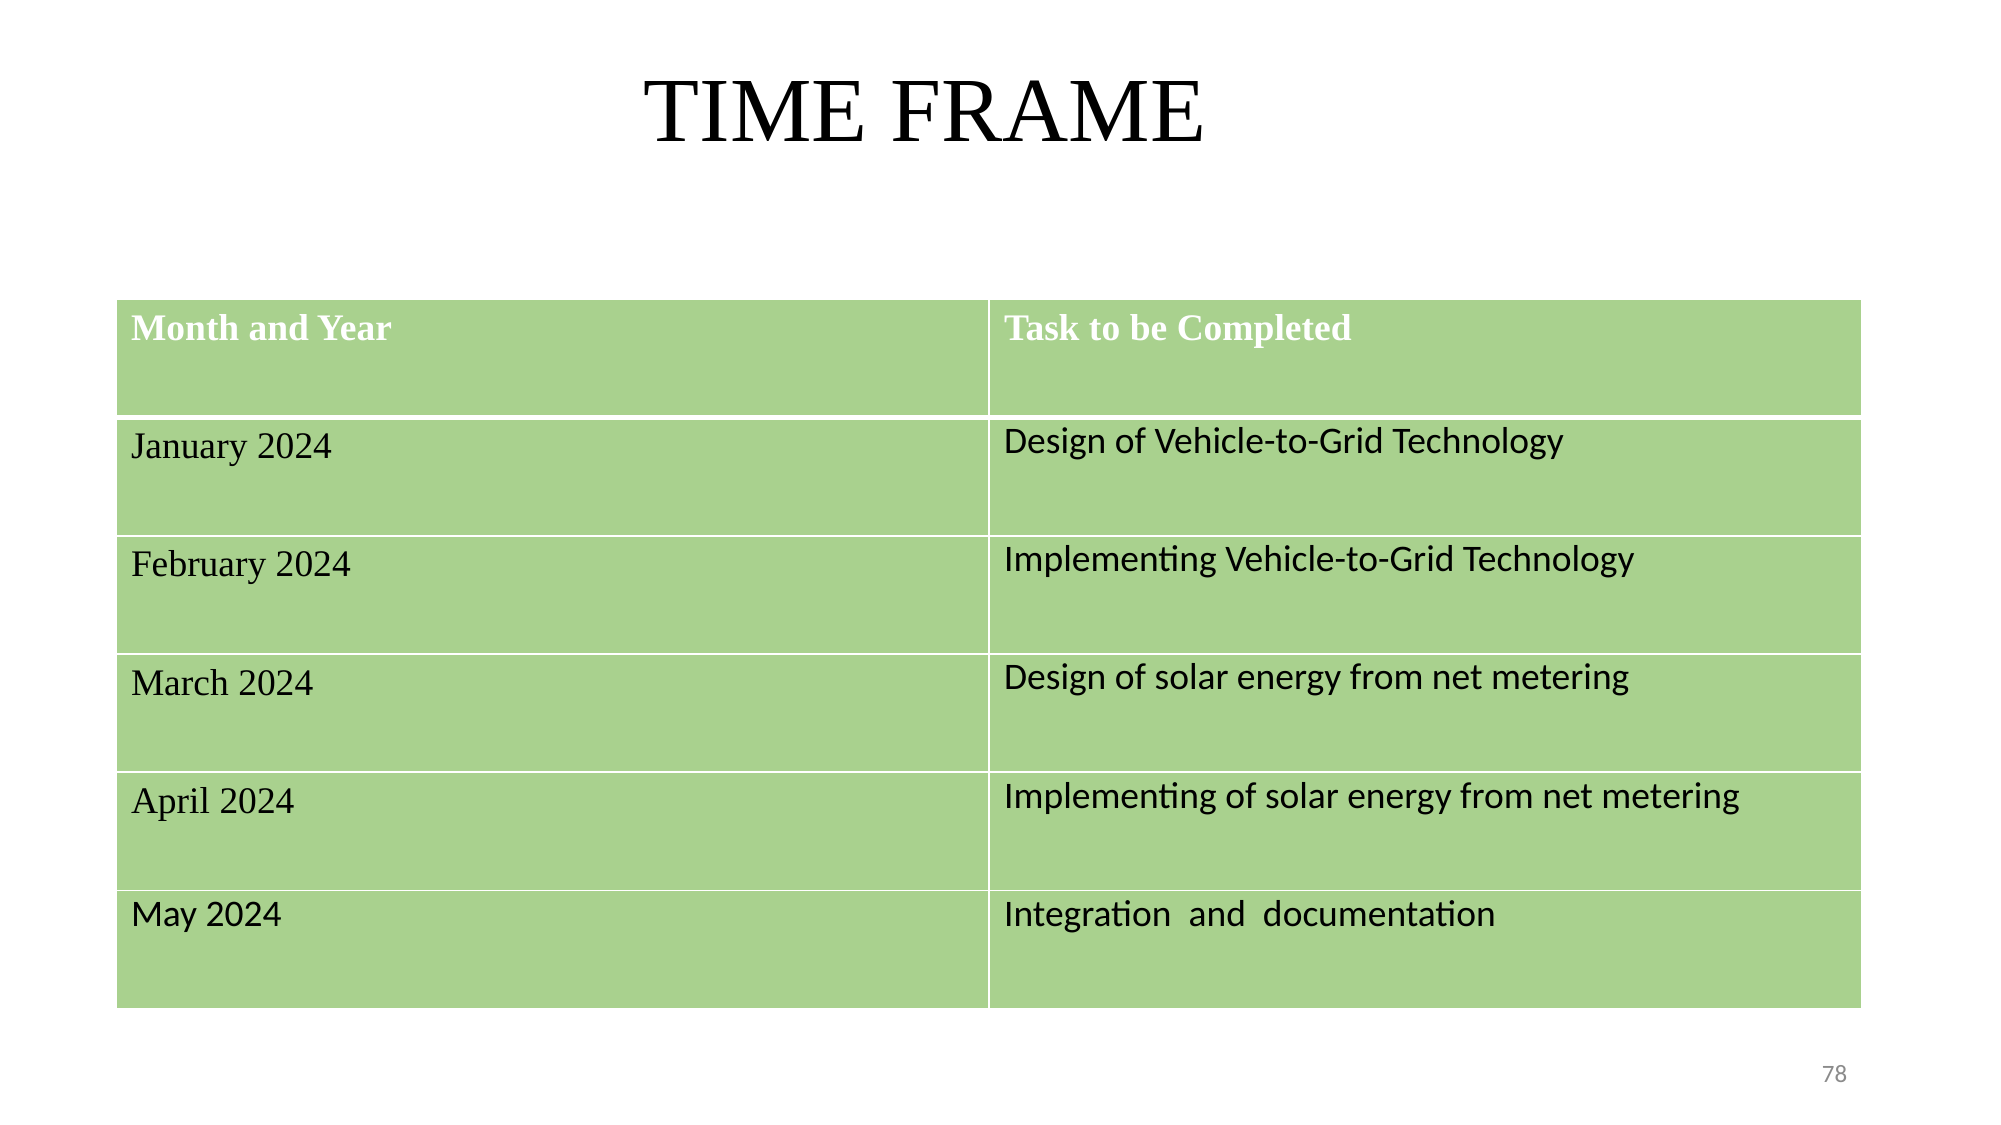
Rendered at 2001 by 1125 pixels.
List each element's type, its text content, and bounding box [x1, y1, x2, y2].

table_header Task to be Completed [990, 300, 1861, 415]
slide_number 78 [1412, 1042, 1863, 1103]
table_cell Integration and documentation [990, 891, 1861, 1008]
table_cell April 2024 [117, 773, 988, 890]
title TIME FRAME [41, 3, 1810, 221]
table_header Month and Year [117, 300, 988, 415]
table_cell Implementing of solar energy from net metering [990, 773, 1861, 890]
table_cell Implementing Vehicle-to-Grid Technology [990, 537, 1861, 653]
table_cell January 2024 [117, 420, 988, 535]
table_cell February 2024 [117, 537, 988, 653]
table_cell March 2024 [117, 655, 988, 771]
table_cell May 2024 [117, 891, 988, 1008]
table_cell Design of solar energy from net metering [990, 655, 1861, 771]
table_cell Design of Vehicle-to-Grid Technology [990, 420, 1861, 535]
